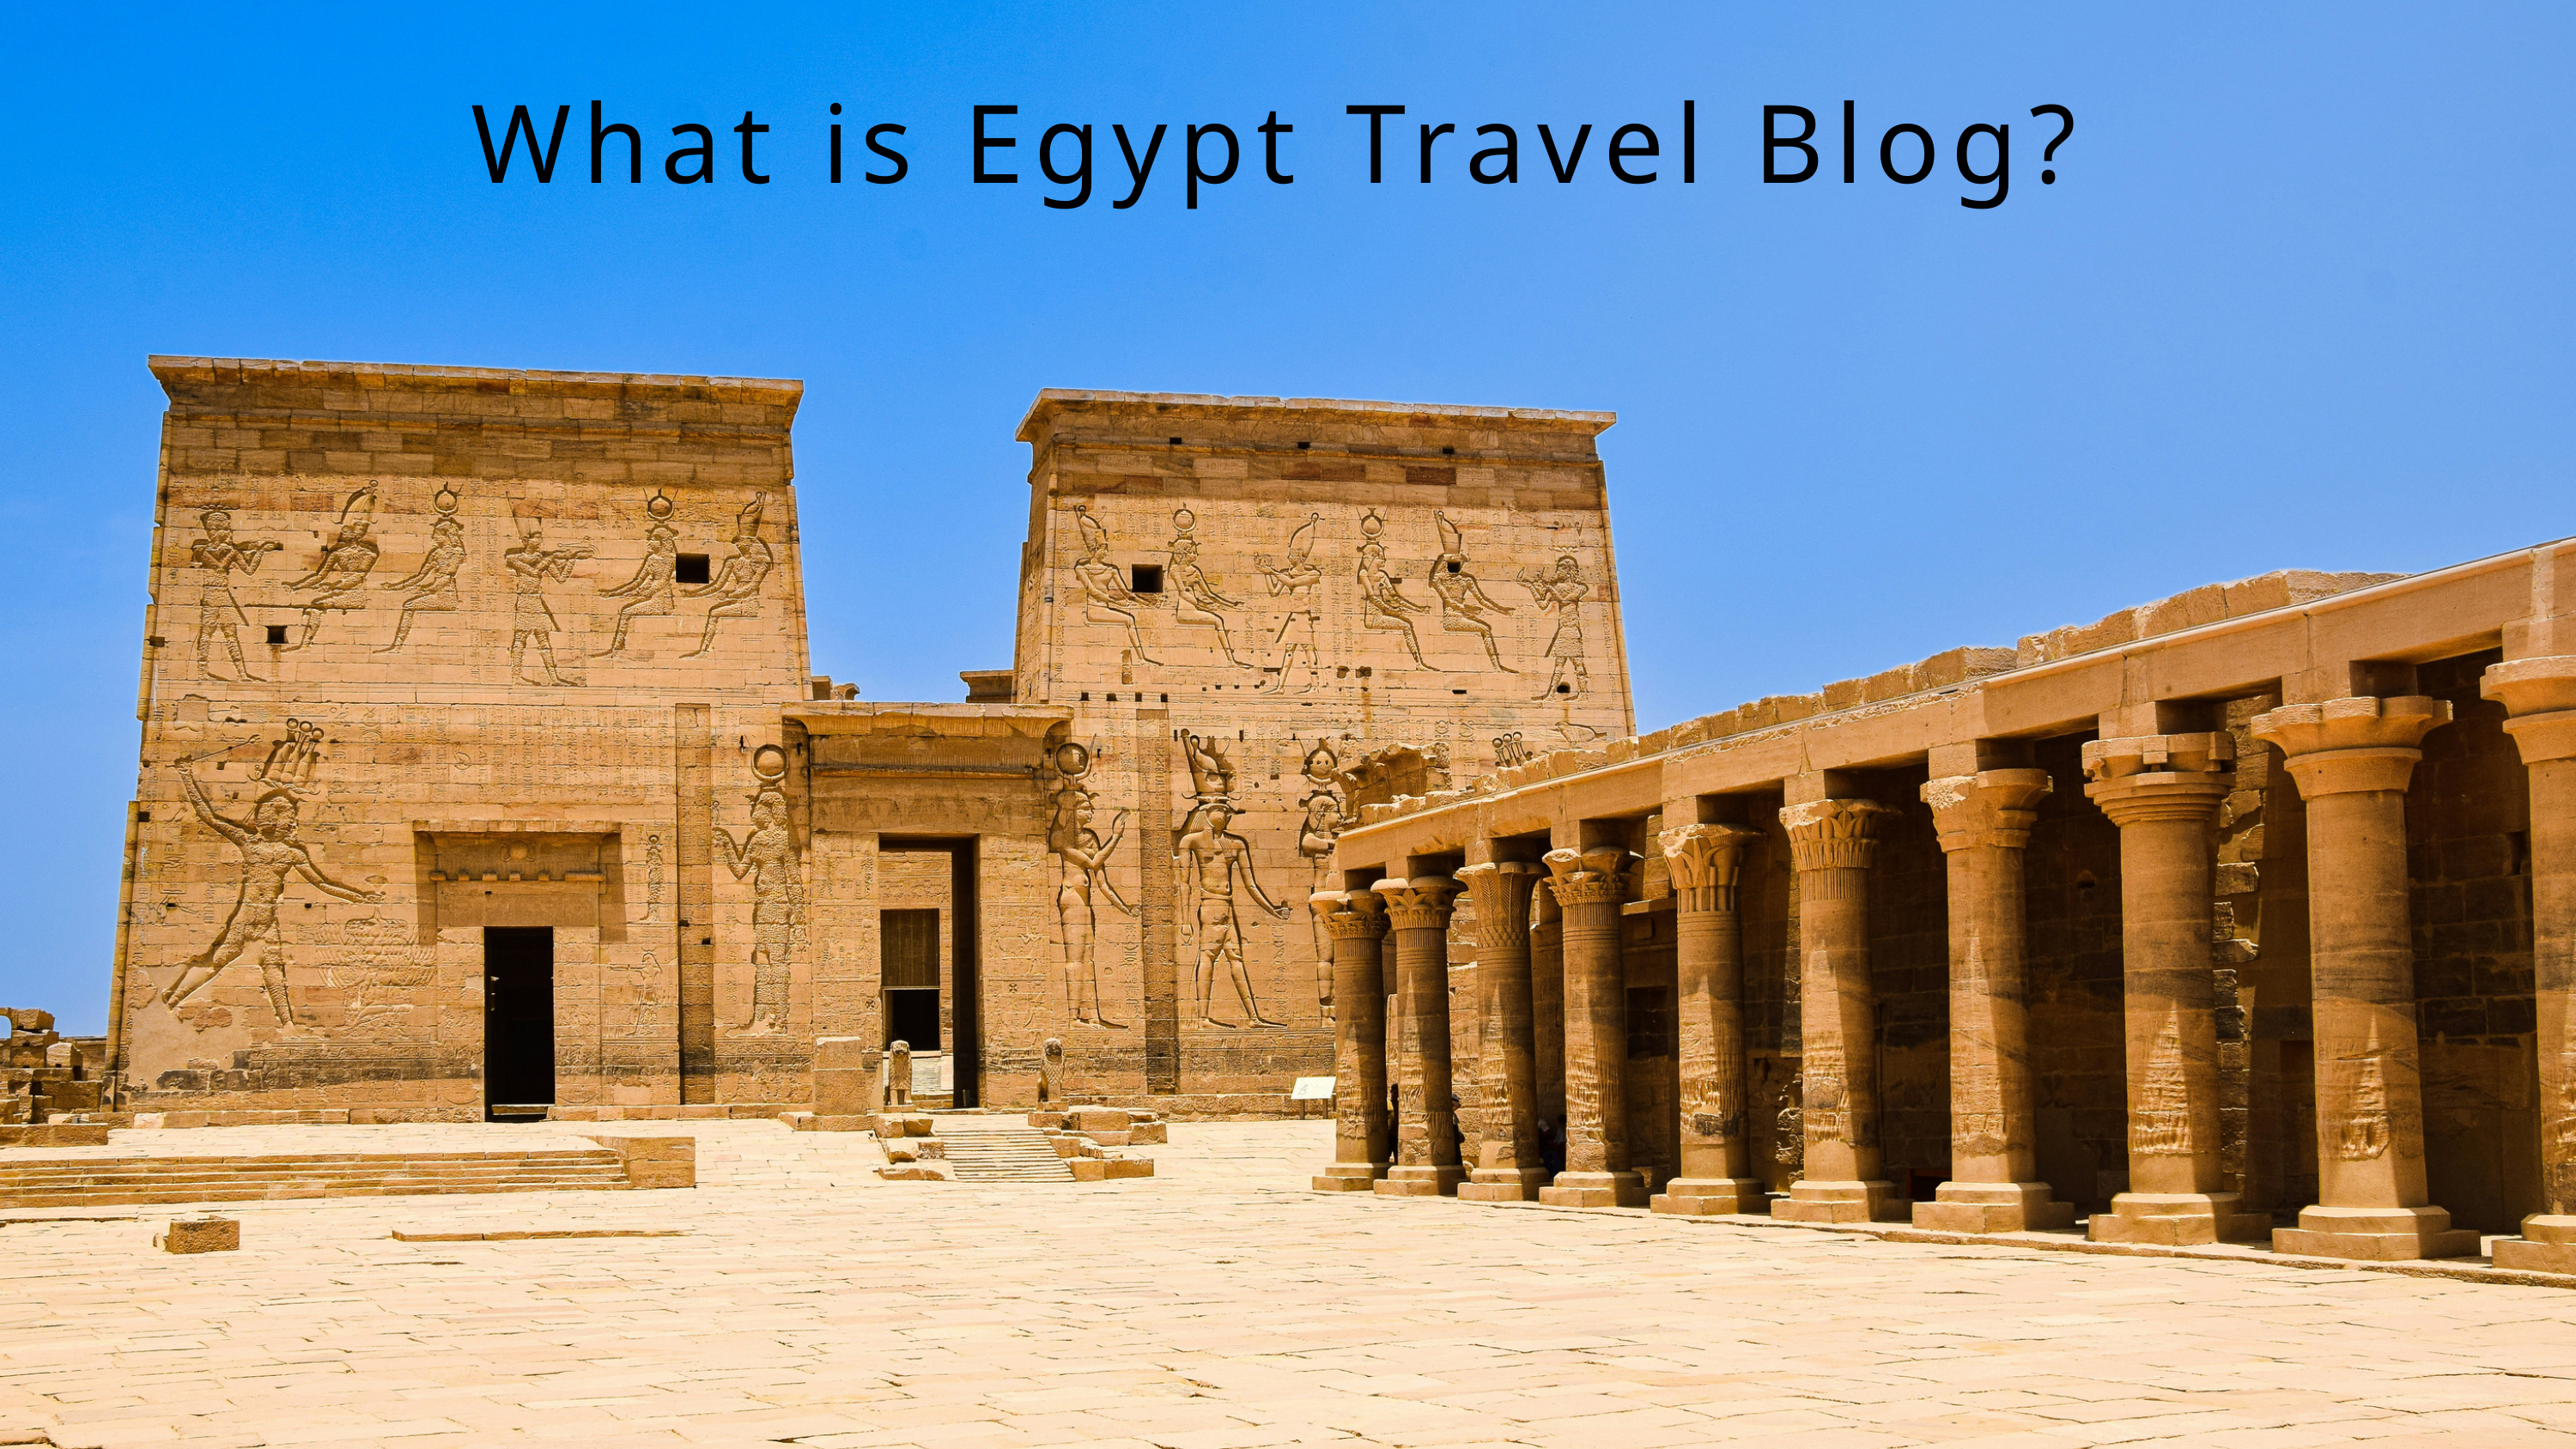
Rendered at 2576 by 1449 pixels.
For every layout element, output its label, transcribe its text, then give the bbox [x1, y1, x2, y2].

text_box What is Egypt Travel Blog? [431, 93, 2251, 205]
text_box [0, 0, 2576, 1449]
